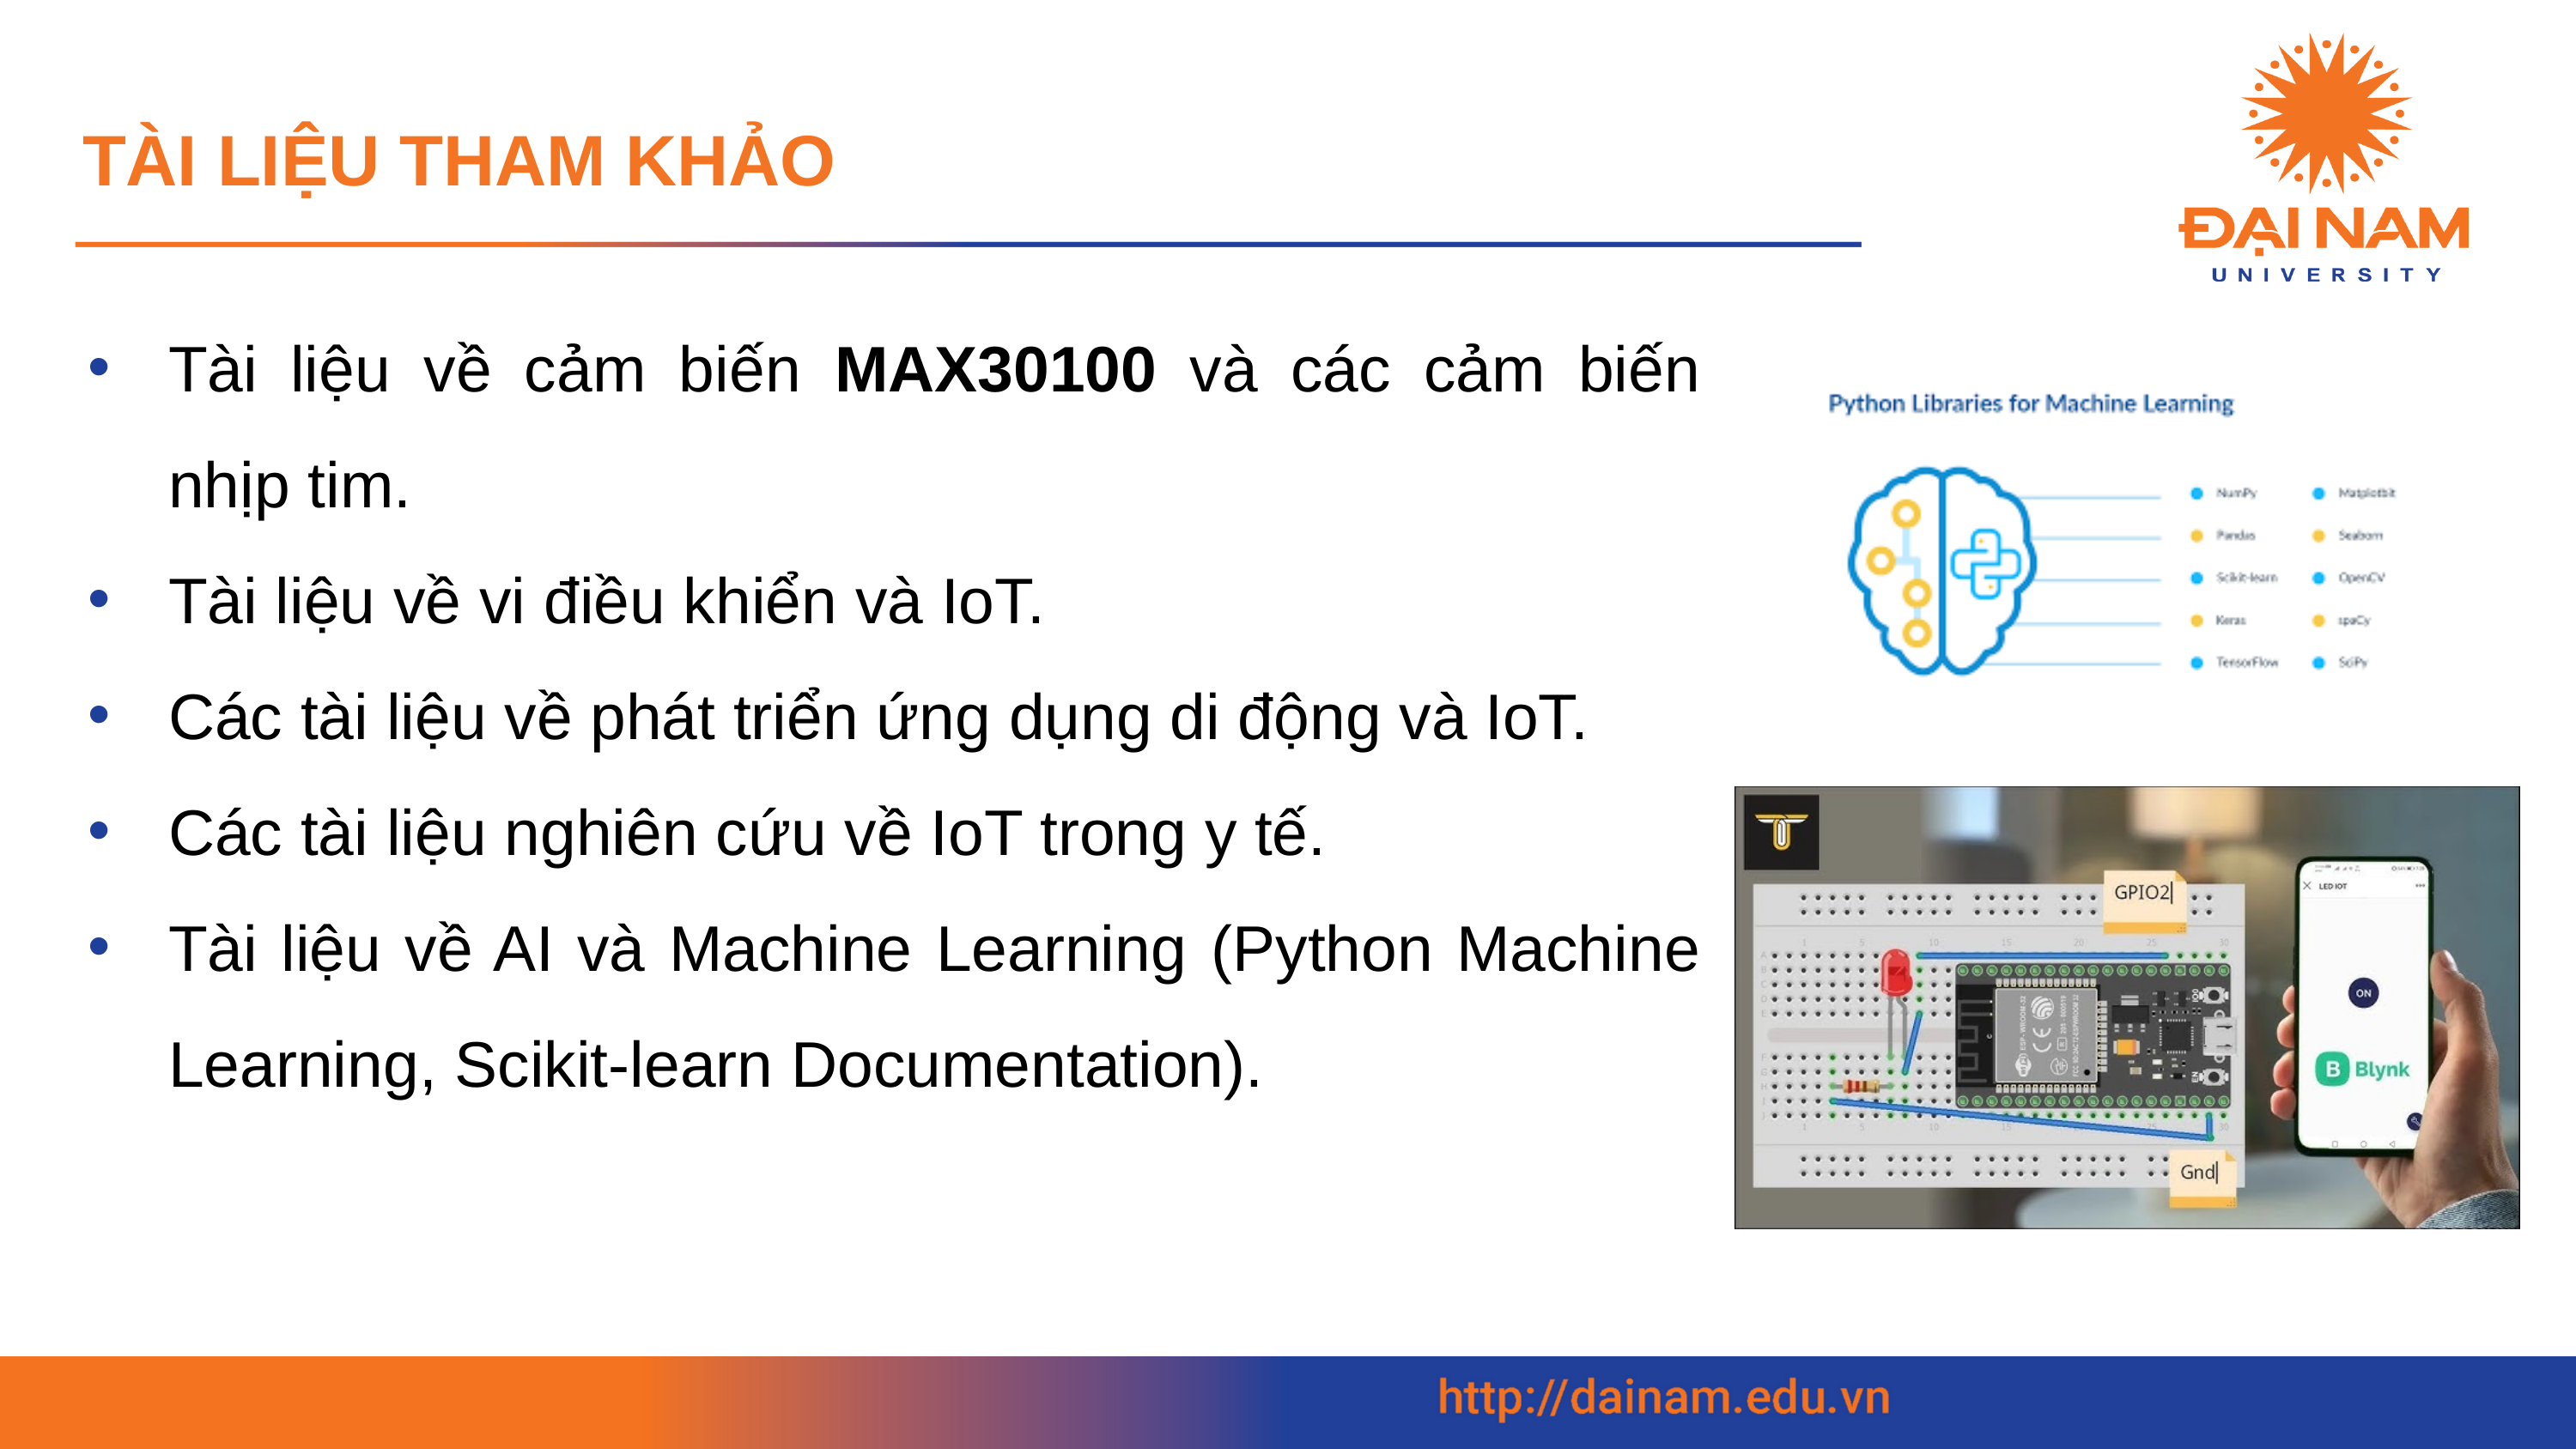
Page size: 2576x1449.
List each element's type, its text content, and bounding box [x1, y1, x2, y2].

text_box TÀI LIỆU THAM KHẢO [70, 107, 1941, 207]
text_box [1266, 349, 1664, 746]
text_box [0, 1356, 2576, 1449]
picture [1789, 359, 2466, 747]
picture [75, 241, 1862, 247]
text_box Tài liệu về cảm biến MAX30100 và các cảm biến nhịp tim. Tài liệu về vi điều khiển và IoT. Các tài liệu về phát triển ứng dụng di động và IoT. Các tài liệu nghiên cứu về IoT trong y tế. Tài liệu về AI và Machine Learning (Python Machine Learning, Scikit-learn Documentation). [75, 282, 1714, 1107]
text_box [2178, 33, 2469, 282]
picture [1735, 786, 2520, 1229]
